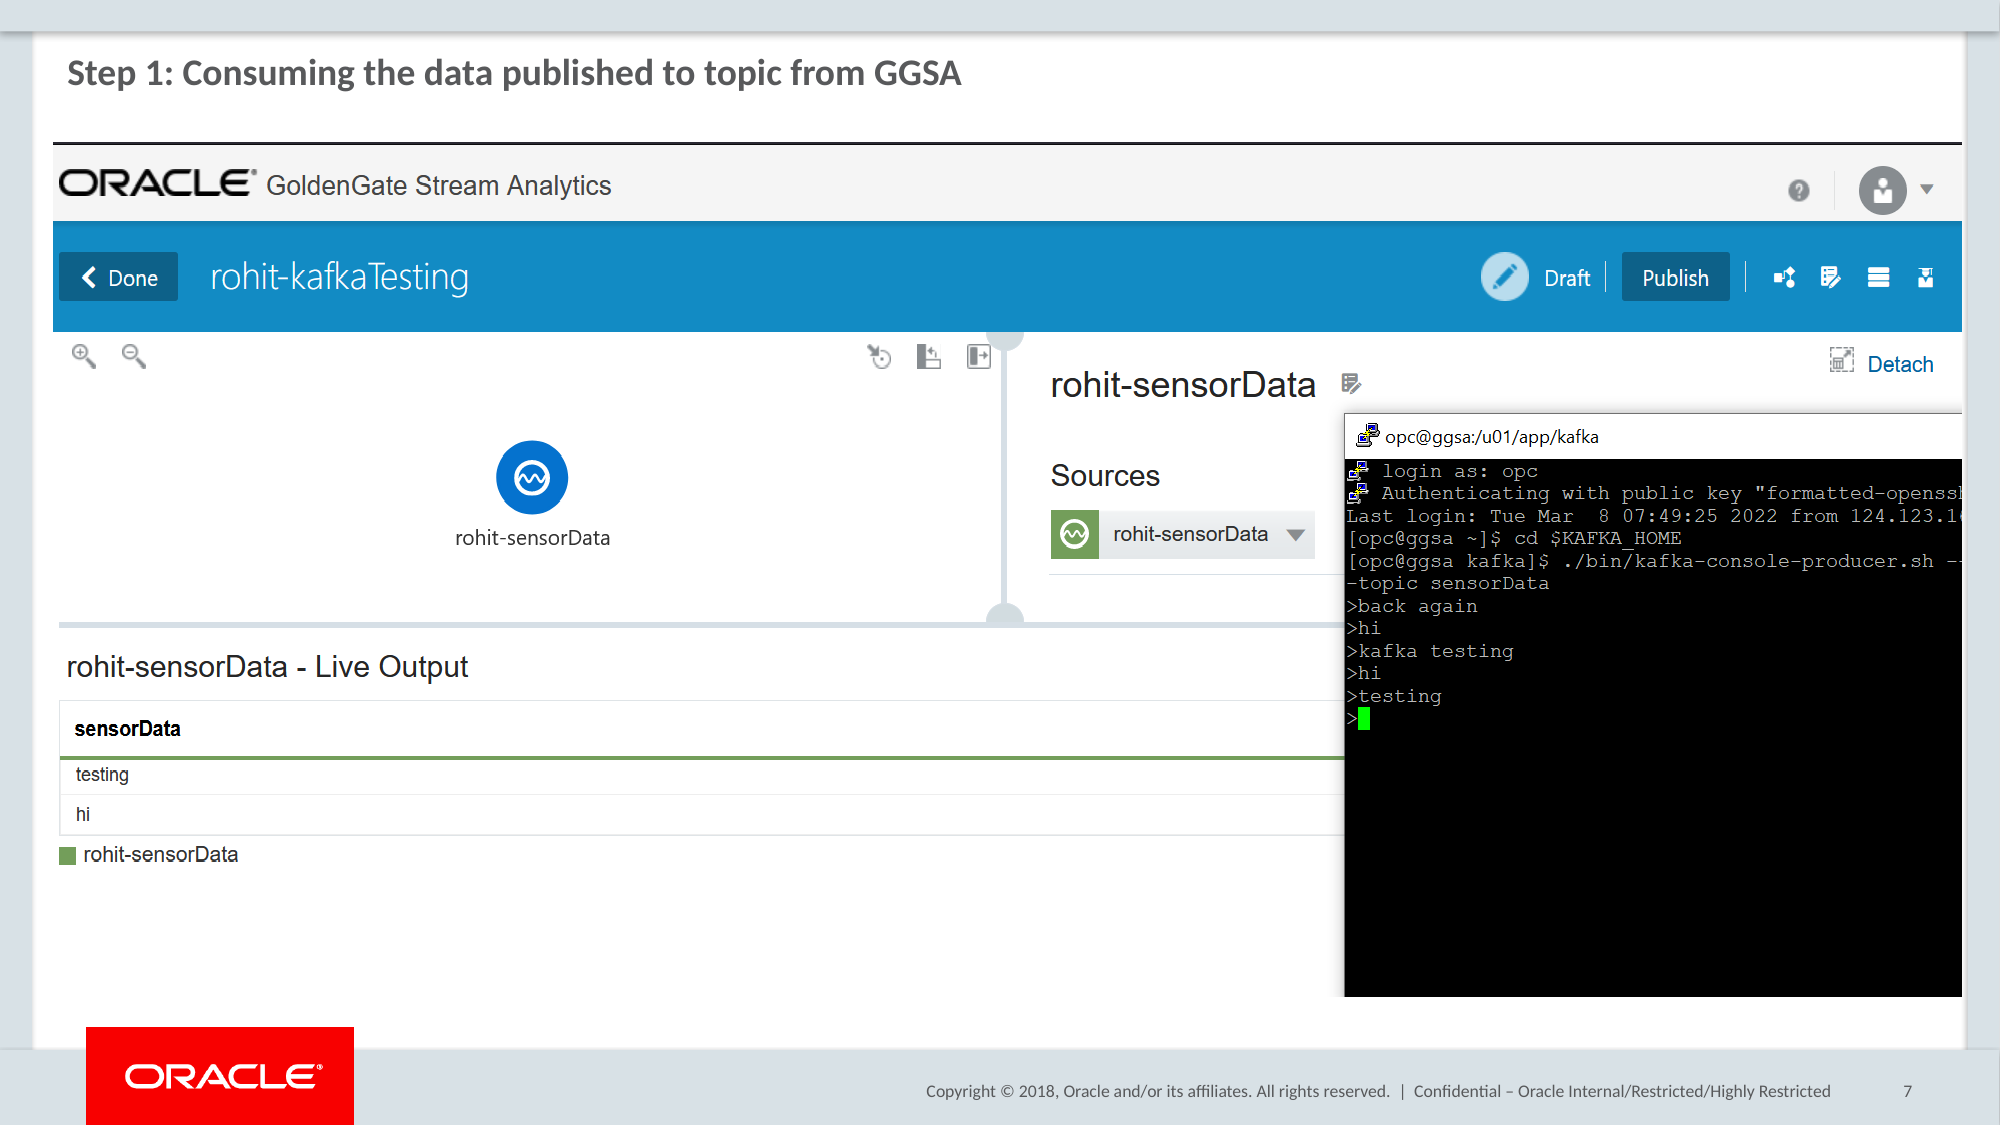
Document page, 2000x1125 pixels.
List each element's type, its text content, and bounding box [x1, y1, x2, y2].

text_box Step 1: Consuming the data published to topic from GGSA [67, 53, 1119, 119]
picture [53, 142, 1963, 997]
picture [86, 1027, 354, 1125]
footer Confidential – Oracle Internal/Restricted/Highly Restricted [1414, 1075, 1857, 1106]
slide_number 7 [1857, 1075, 1913, 1106]
